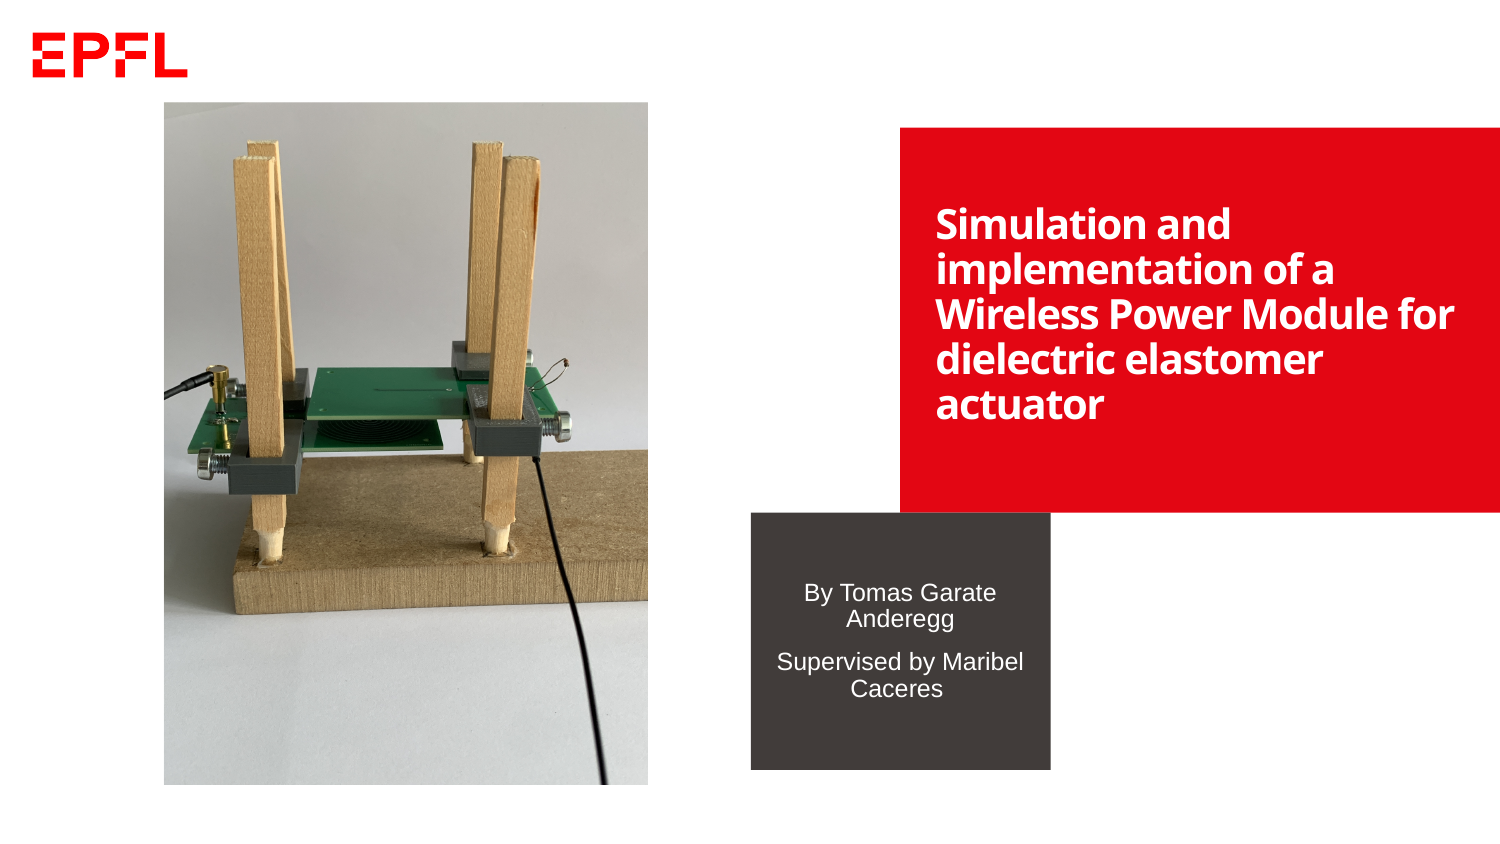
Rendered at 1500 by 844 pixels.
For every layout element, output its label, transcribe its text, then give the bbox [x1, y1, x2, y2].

title Simulation and implementation of a Wireless Power Module for dielectric elastomer actuator [900, 127, 1500, 513]
subtitle By Tomas Garate Anderegg Supervised by Maribel Caceres [750, 512, 1051, 770]
picture [64, 103, 747, 784]
picture [13, 13, 207, 97]
